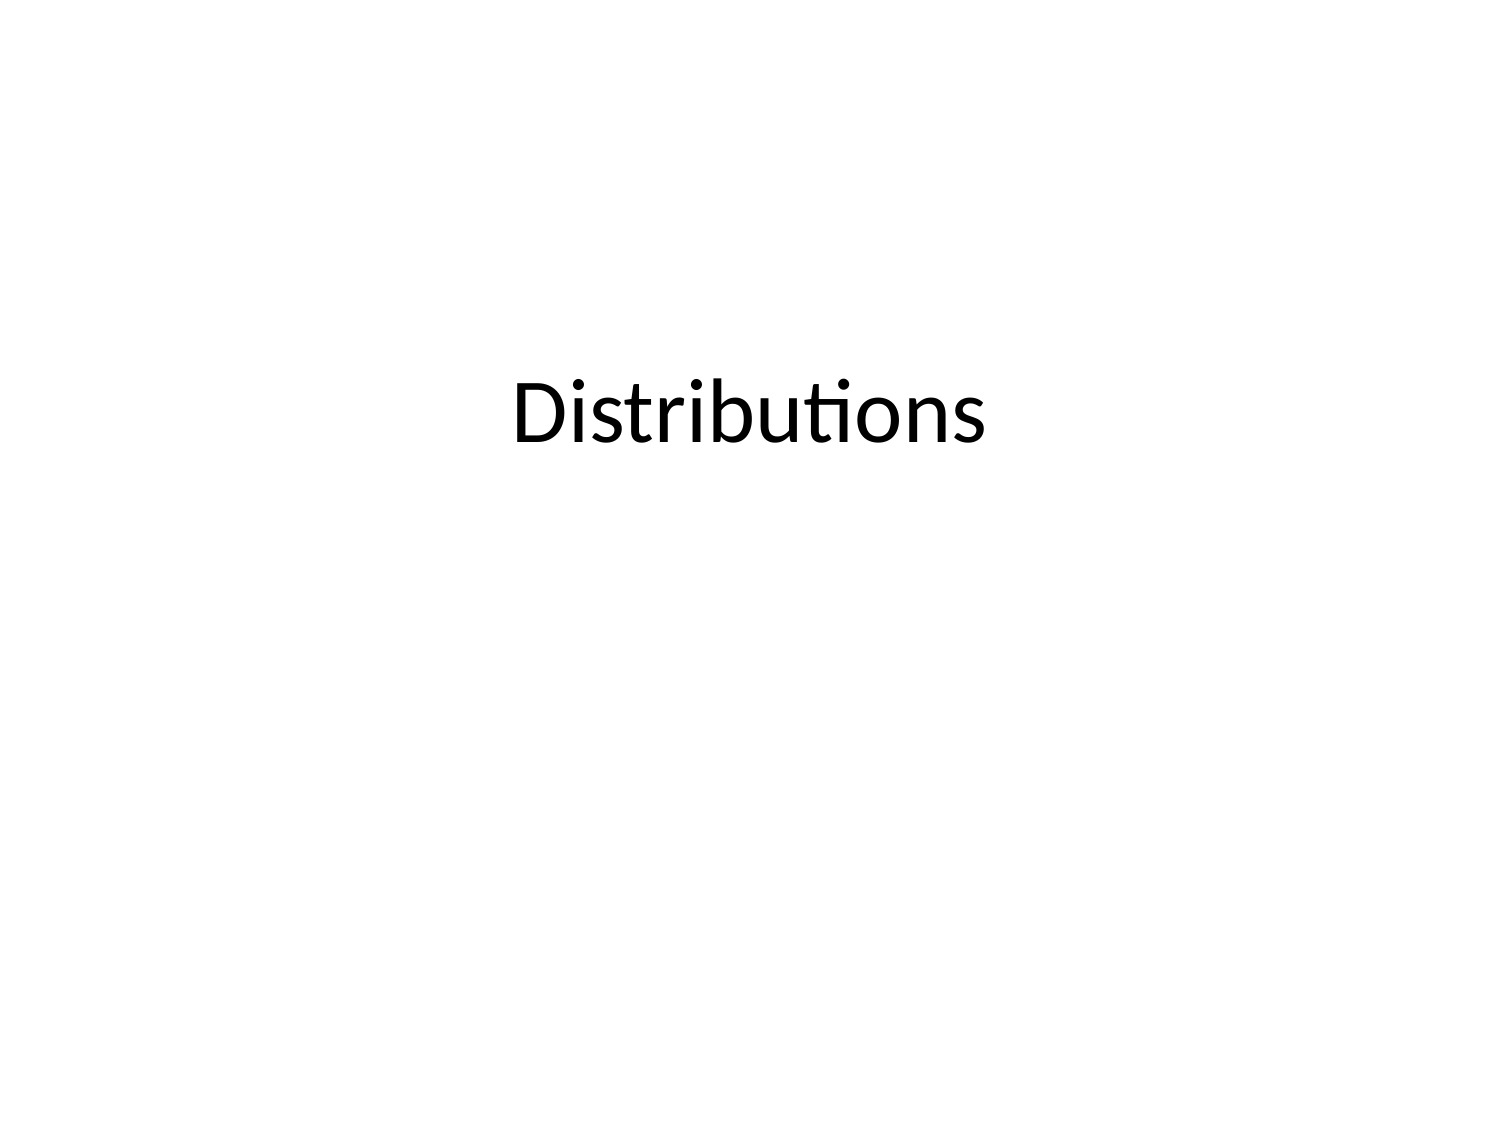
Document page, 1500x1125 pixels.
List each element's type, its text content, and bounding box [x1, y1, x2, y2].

title Distributions [75, 312, 1425, 500]
